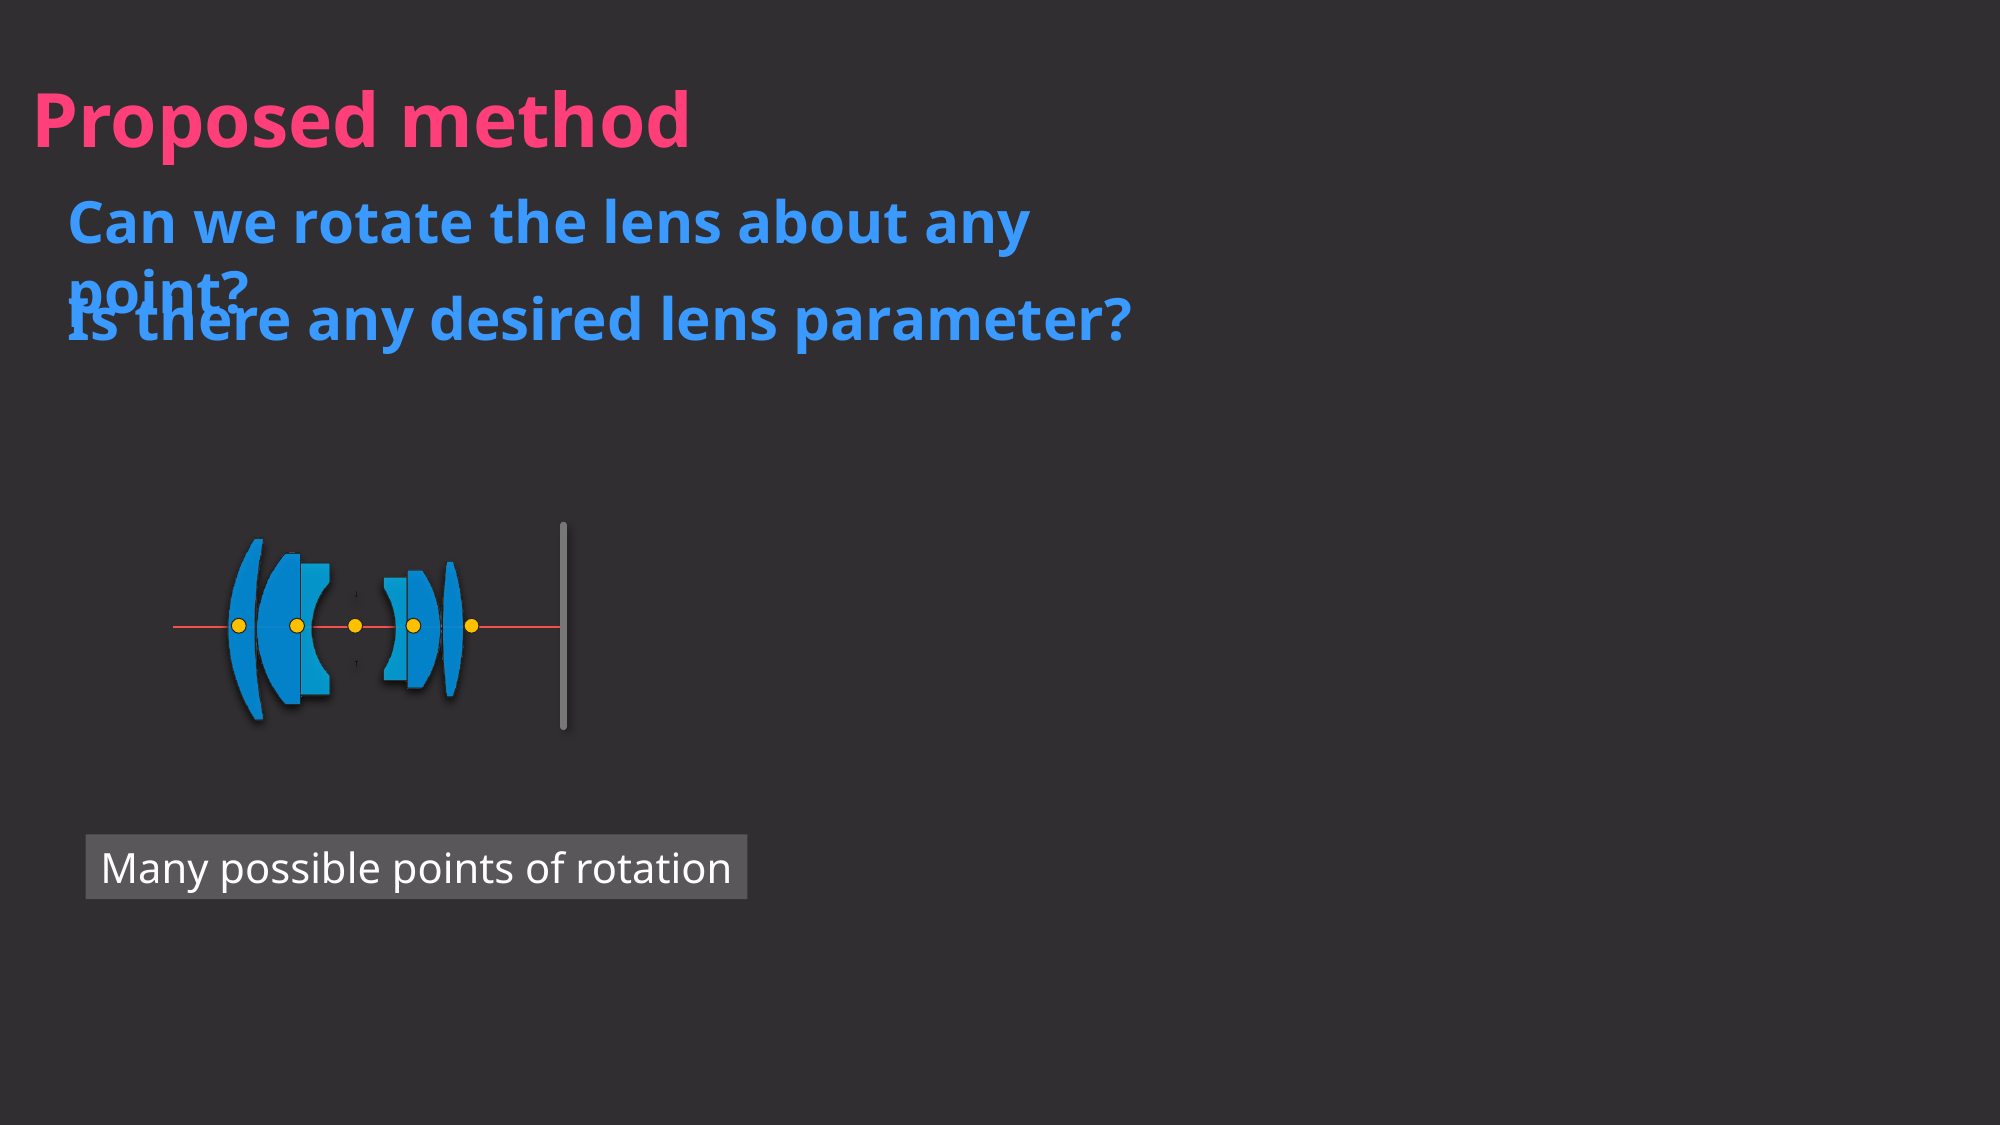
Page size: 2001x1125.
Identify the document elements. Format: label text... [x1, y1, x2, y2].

text_box Proposed method [16, 65, 709, 171]
text_box Is there any desired lens parameter? [52, 274, 1193, 360]
text_box Many possible points of rotation [85, 834, 748, 900]
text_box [173, 524, 564, 730]
text_box Can we rotate the lens about any point? [52, 177, 1193, 274]
